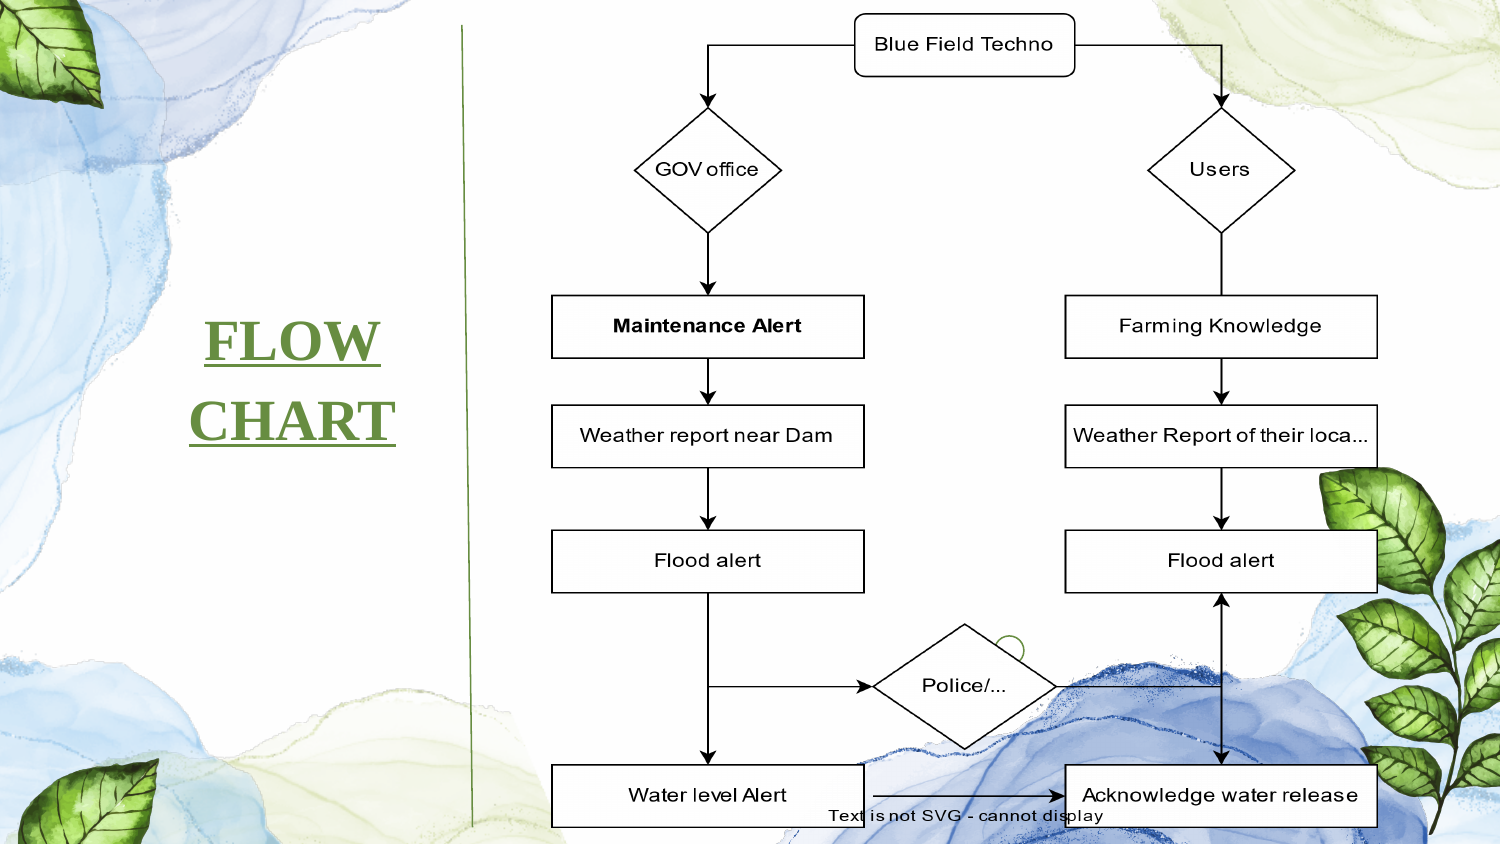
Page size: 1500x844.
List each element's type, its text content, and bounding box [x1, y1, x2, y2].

picture [550, 13, 1500, 844]
title FLOW CHART [477, 322, 485, 422]
title FLOW CHART [99, 322, 456, 422]
picture [0, 750, 182, 844]
picture [0, 0, 132, 118]
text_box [461, 24, 473, 828]
